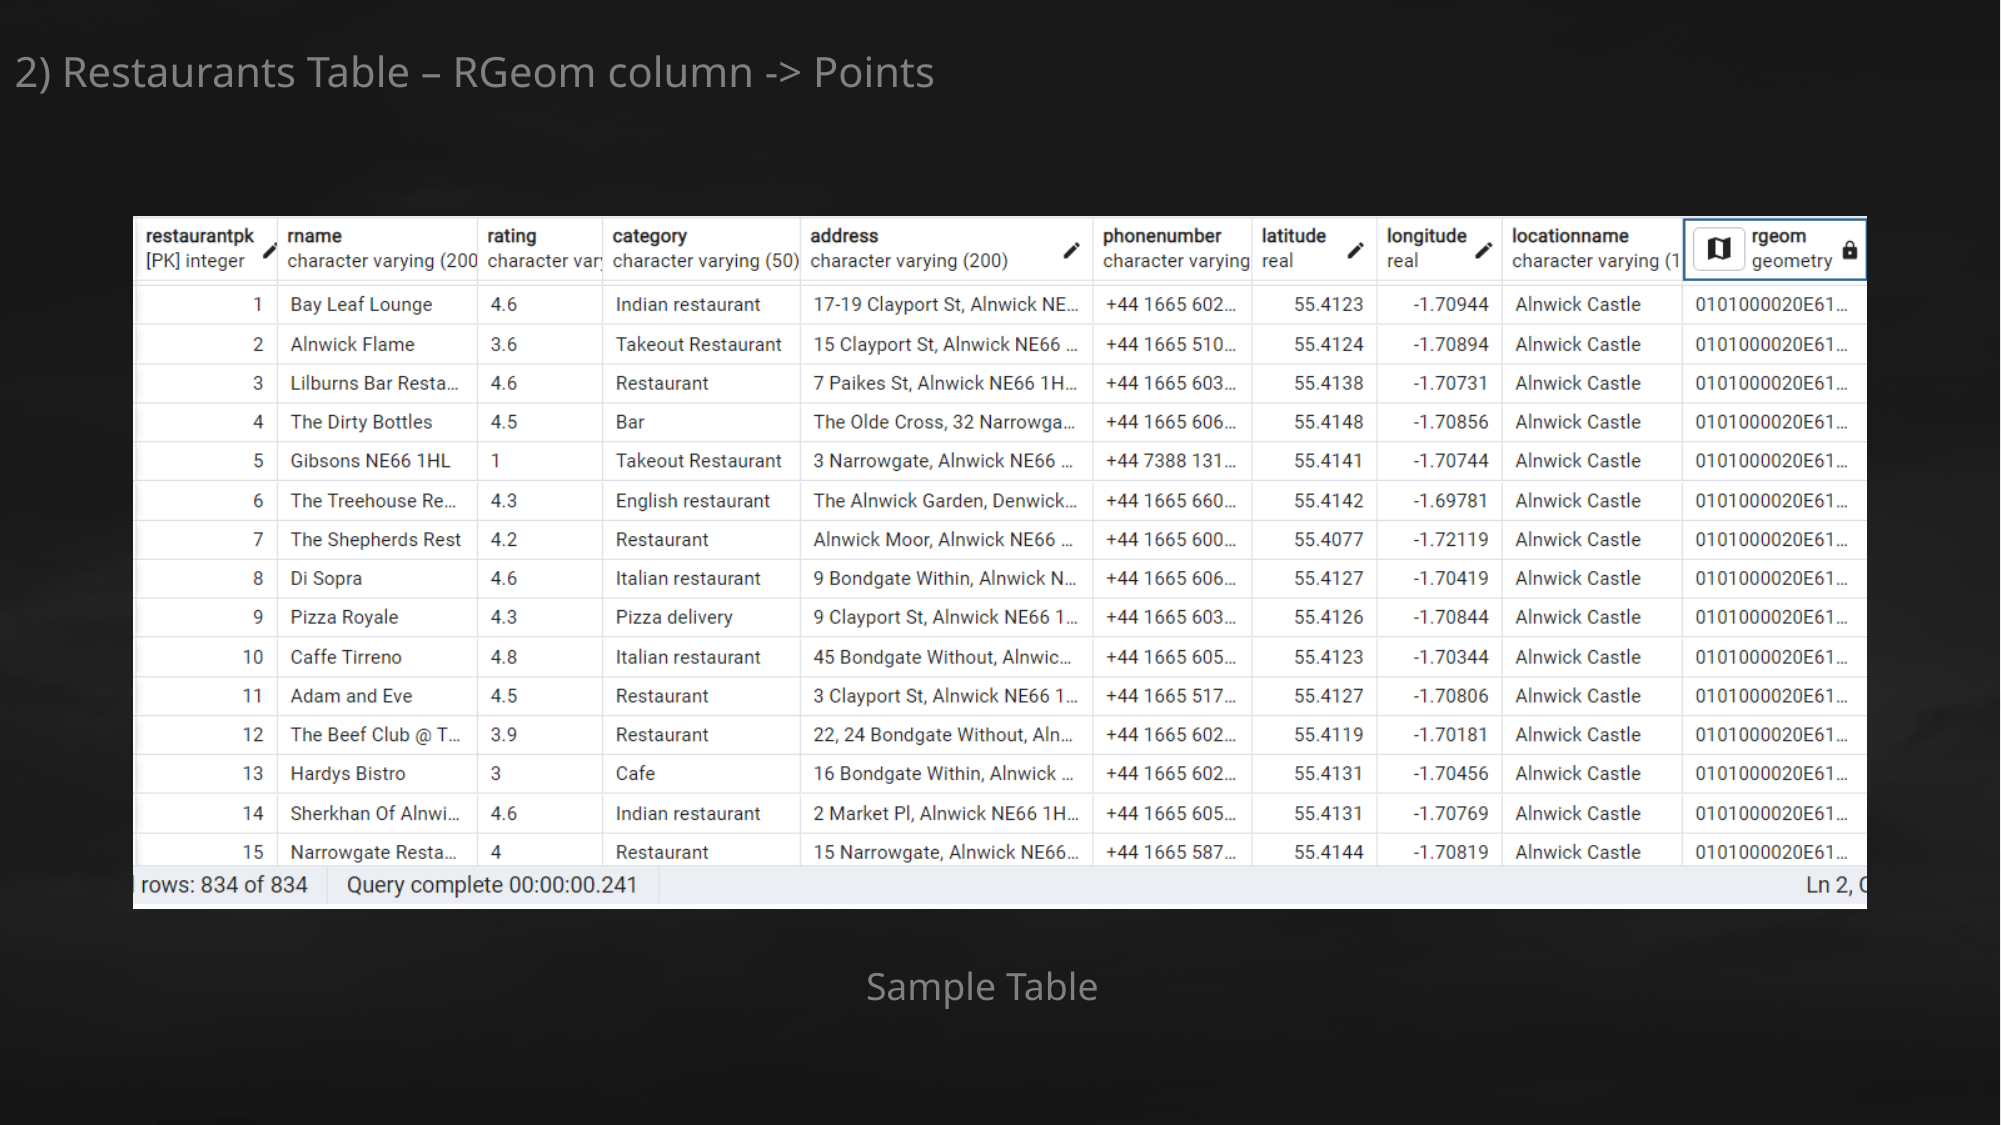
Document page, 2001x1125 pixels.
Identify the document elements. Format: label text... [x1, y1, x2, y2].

text_box Sample Table [851, 955, 1149, 1016]
text_box [0, 0, 2000, 1125]
picture [133, 216, 1867, 909]
text_box 2) Restaurants Table – RGeom column -> Points [0, 38, 1112, 104]
